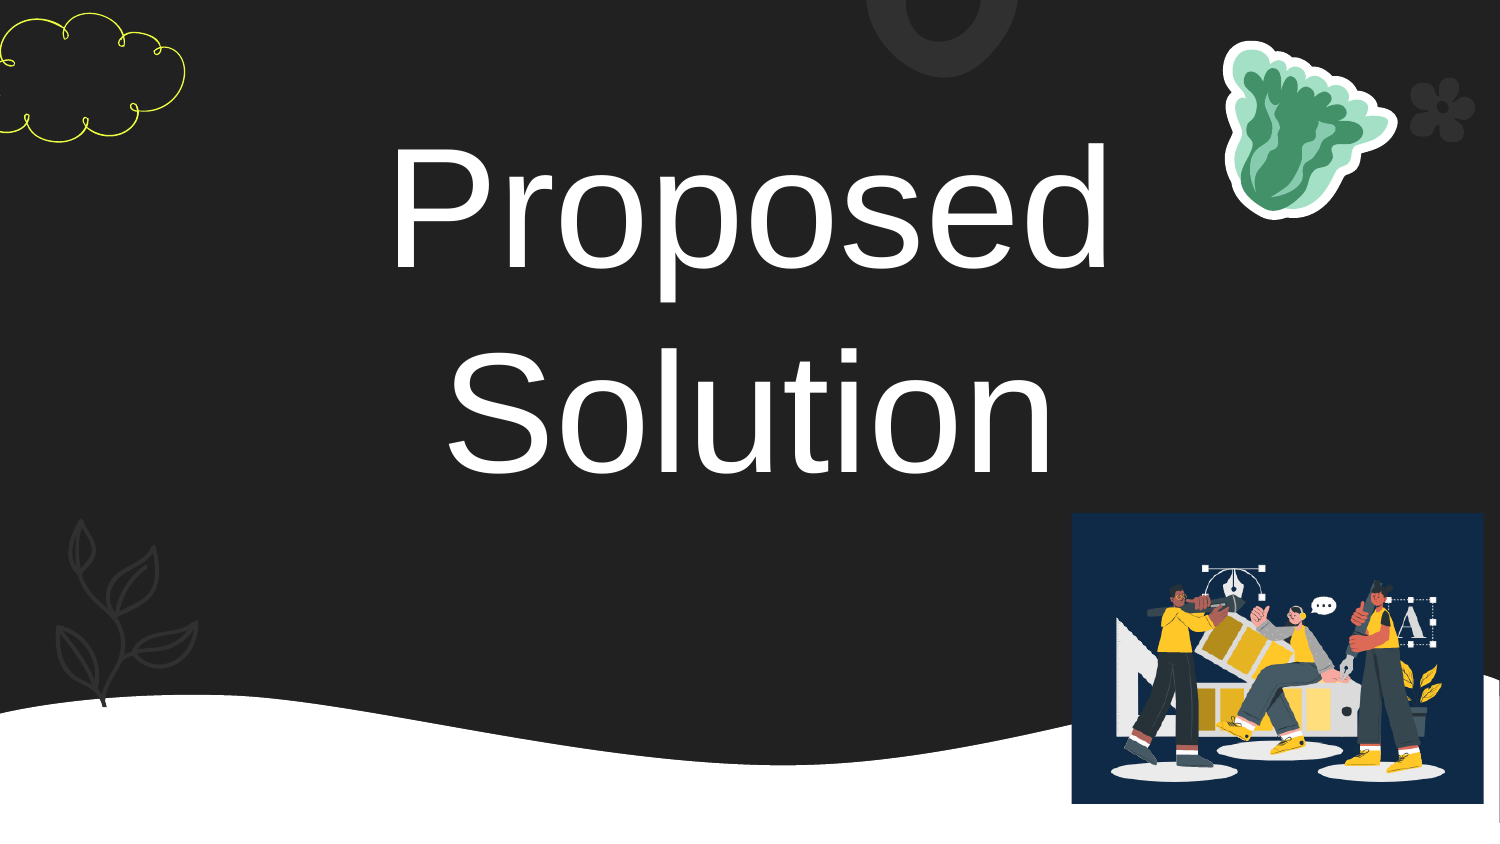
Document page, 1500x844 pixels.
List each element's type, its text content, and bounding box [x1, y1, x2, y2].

title Proposed Solution [118, 201, 1382, 403]
picture [1071, 513, 1484, 804]
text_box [1193, 57, 1381, 221]
